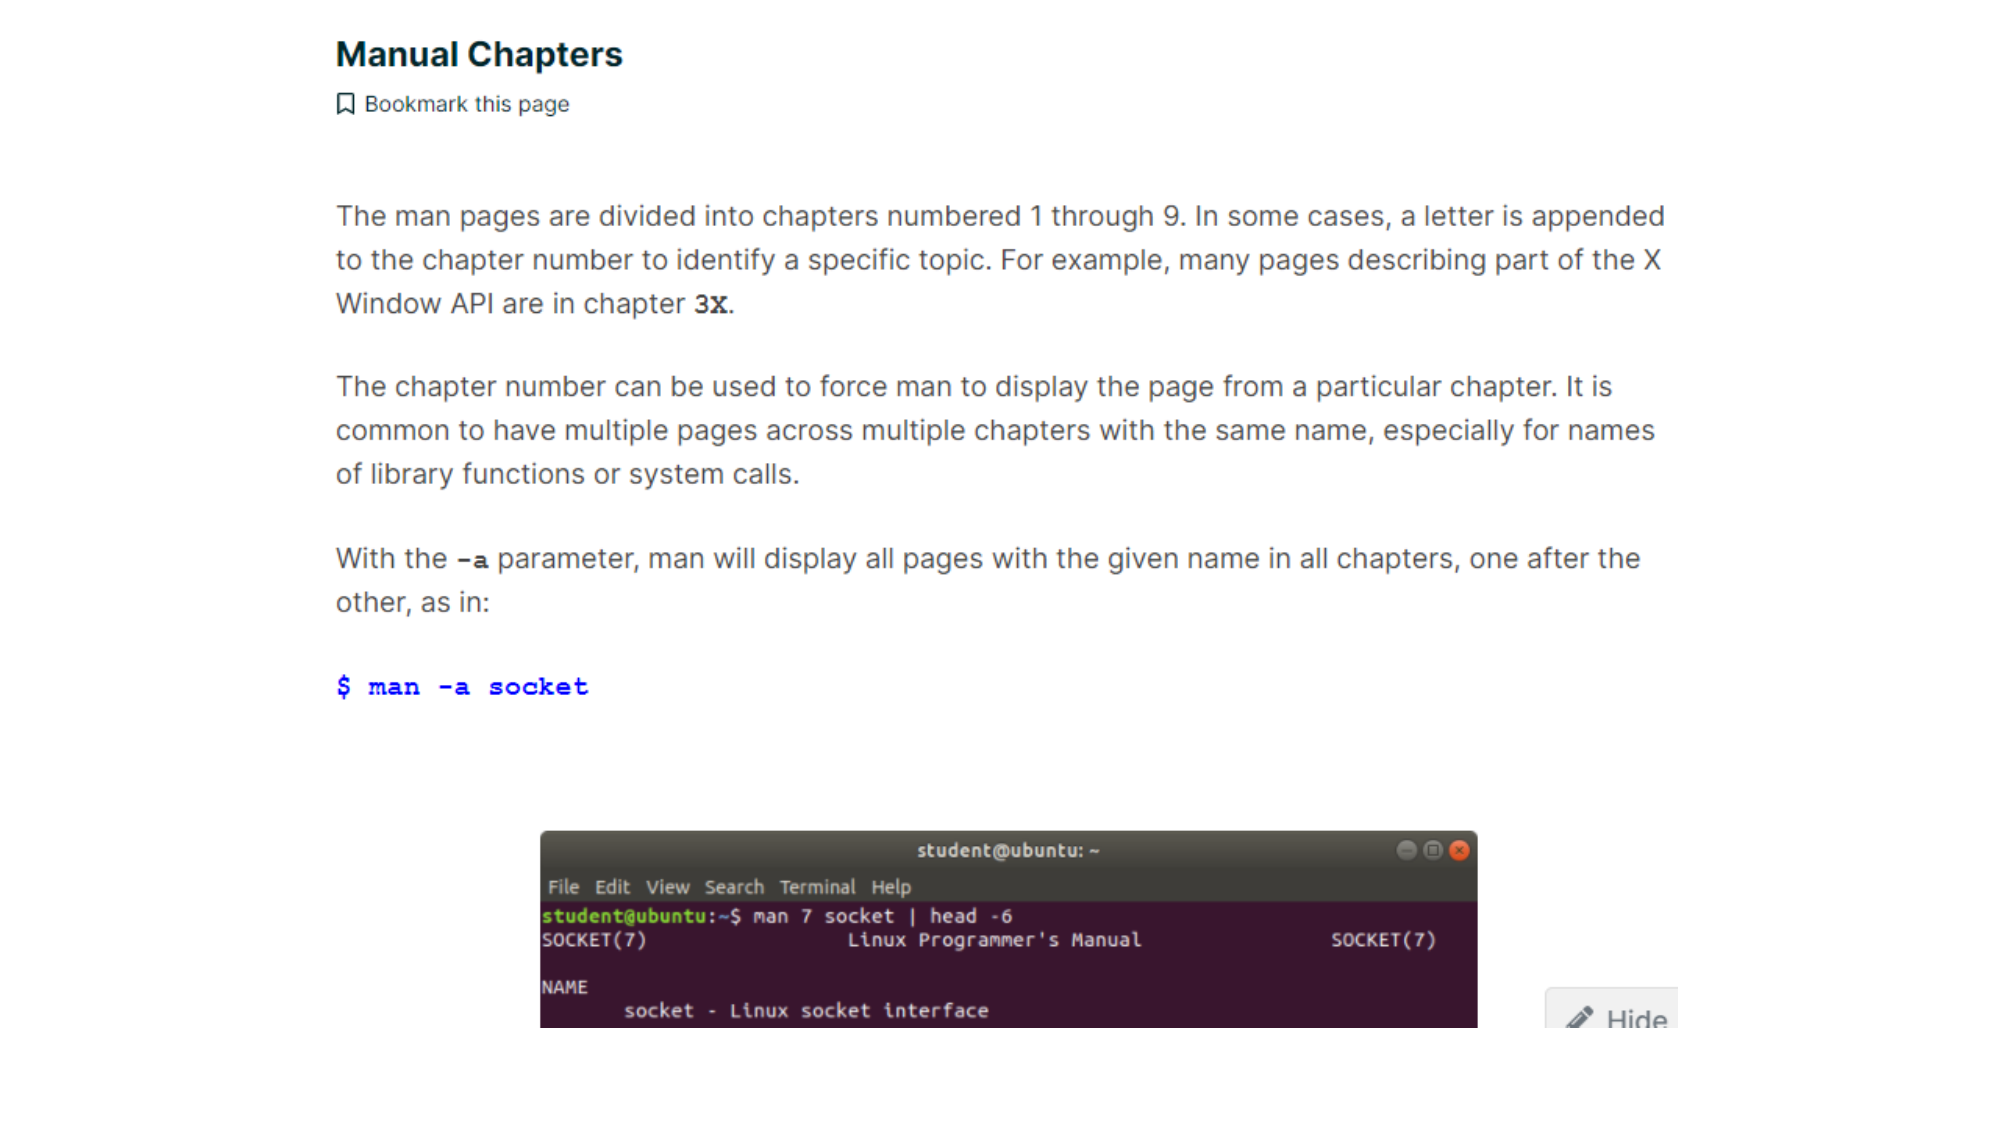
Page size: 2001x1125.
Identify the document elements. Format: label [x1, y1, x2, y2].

picture [327, 29, 1679, 1028]
